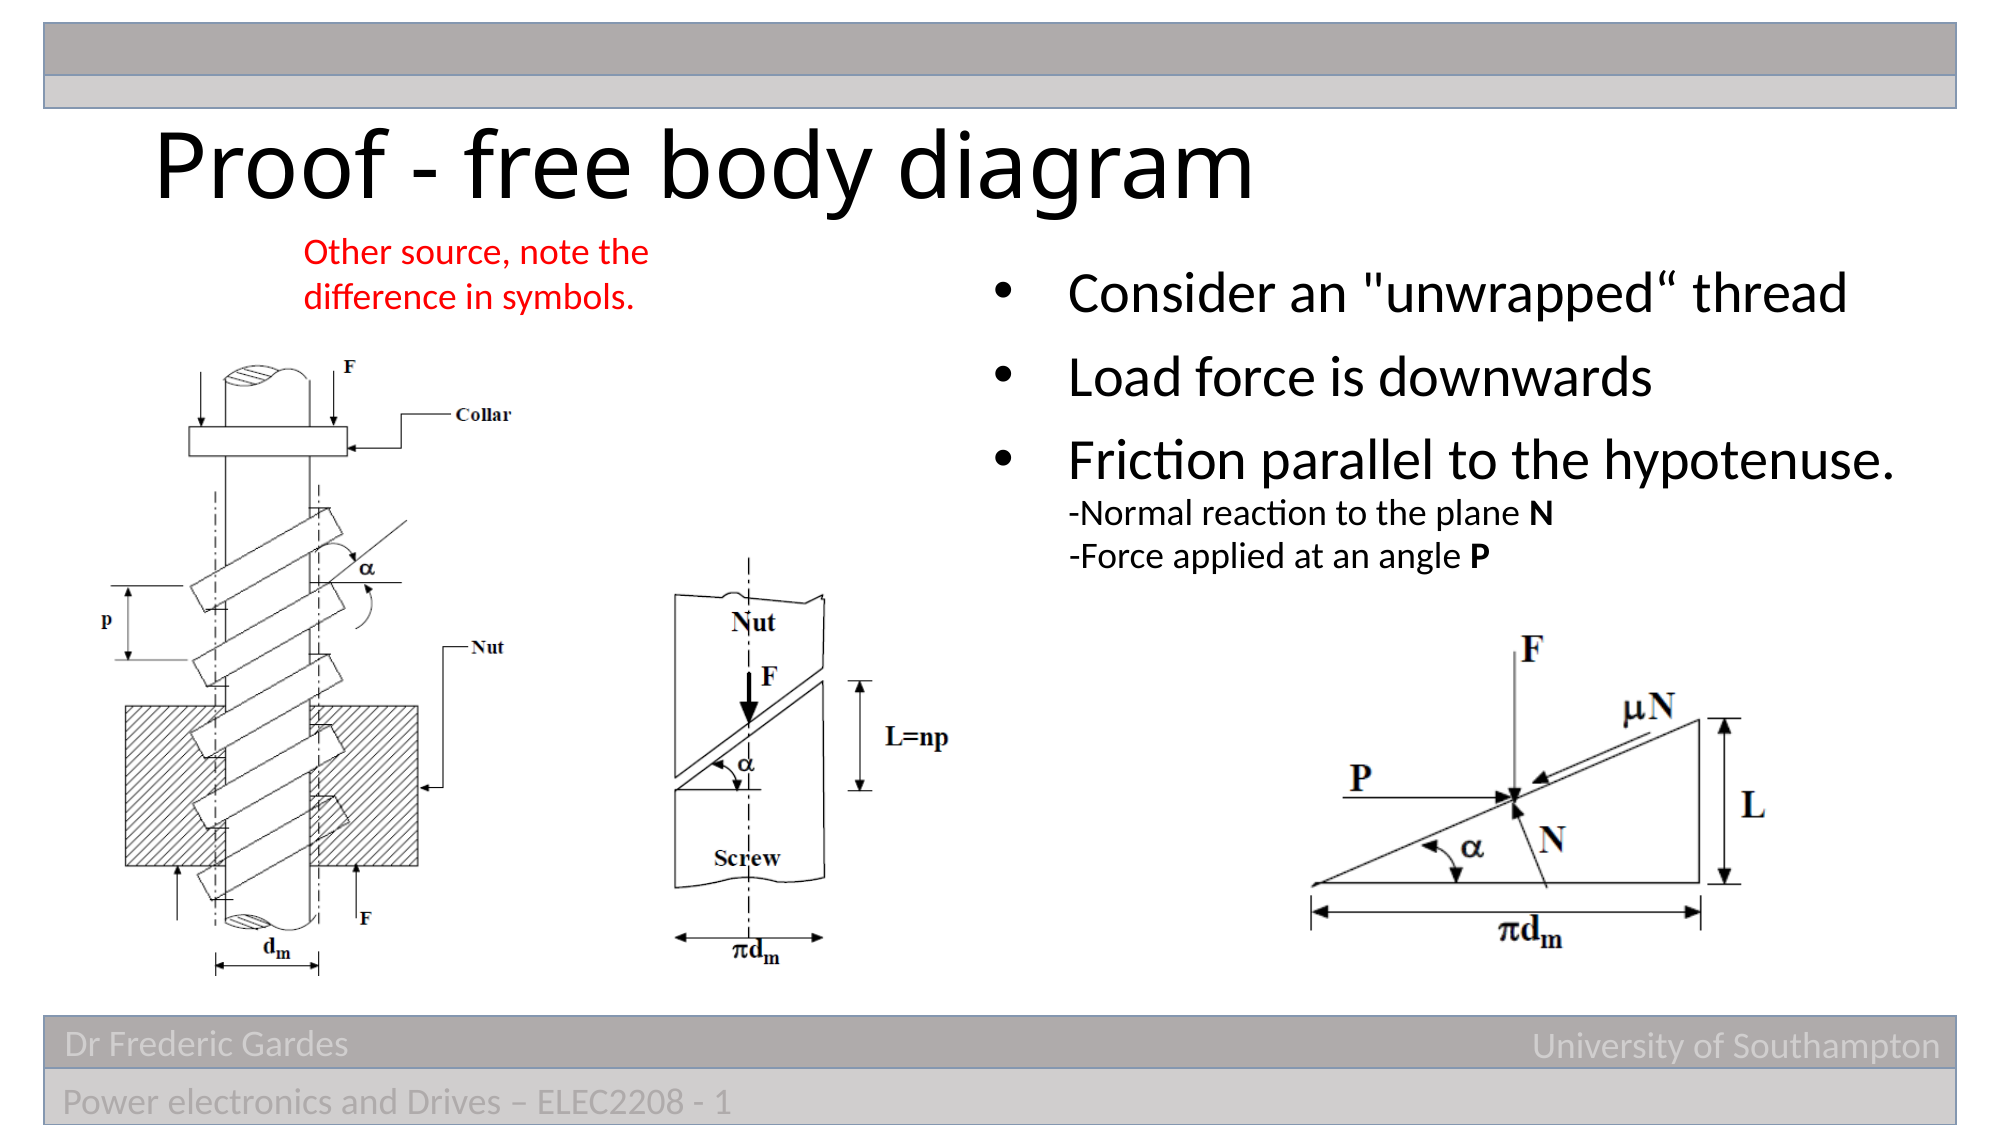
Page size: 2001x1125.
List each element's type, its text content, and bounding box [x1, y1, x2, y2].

title Proof - free body diagram [137, 59, 1863, 278]
picture [1264, 573, 1785, 961]
text_box -Normal reaction to the plane N [1053, 480, 1569, 541]
text_box Other source, note the difference in symbols. [288, 219, 789, 325]
text_box Consider an "unwrapped“ thread Load force is downwards Friction parallel to the hypotenuse. [978, 254, 1917, 963]
picture [48, 326, 1000, 976]
text_box -Force applied at an angle P [1054, 523, 1506, 584]
